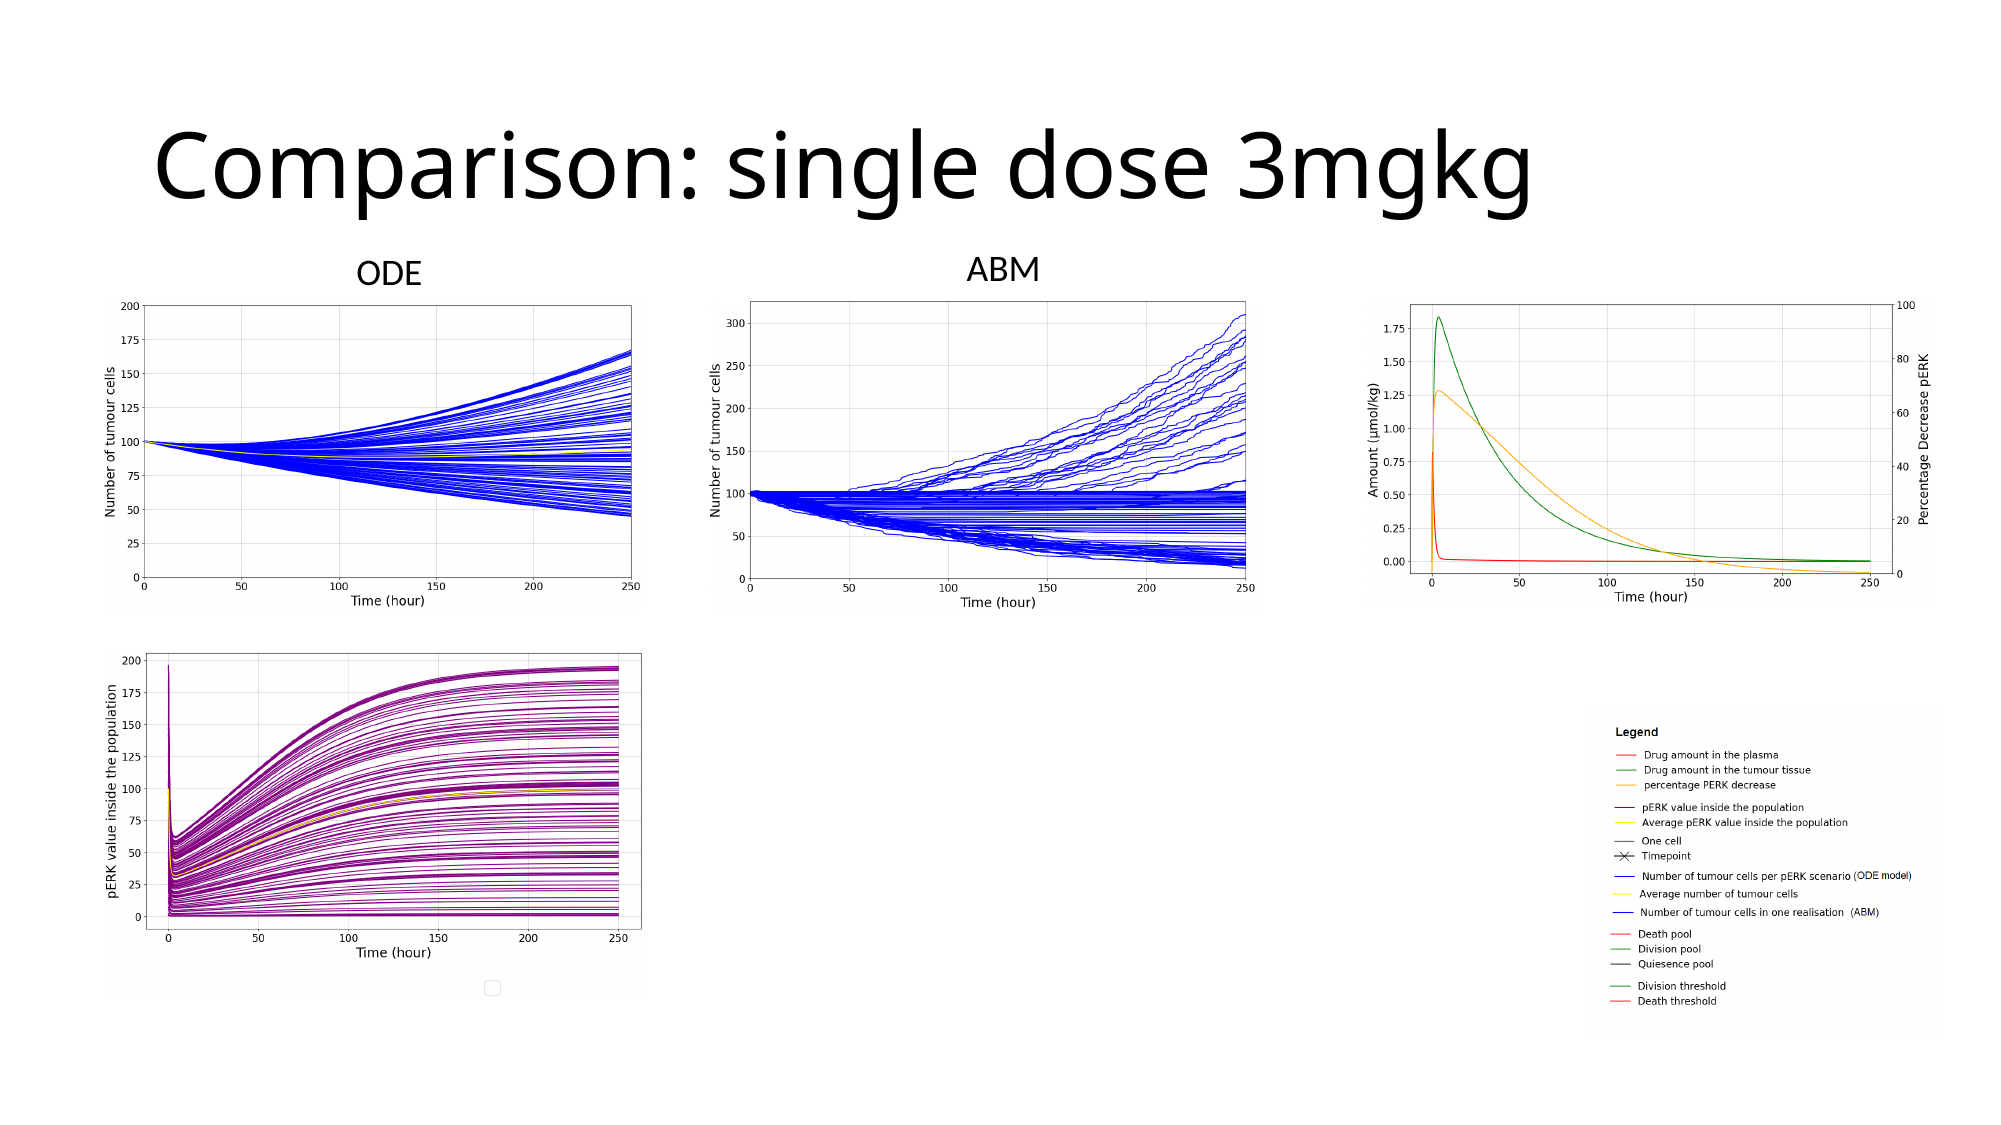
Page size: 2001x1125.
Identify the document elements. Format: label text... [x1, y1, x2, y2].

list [704, 297, 1260, 614]
text_box ODE [341, 240, 438, 297]
picture [101, 648, 645, 1000]
title Comparison: single dose 3mgkg [137, 59, 1863, 278]
text_box ABM [951, 236, 1056, 297]
picture [100, 297, 645, 612]
picture [1583, 702, 1943, 1034]
picture [1363, 296, 1935, 608]
